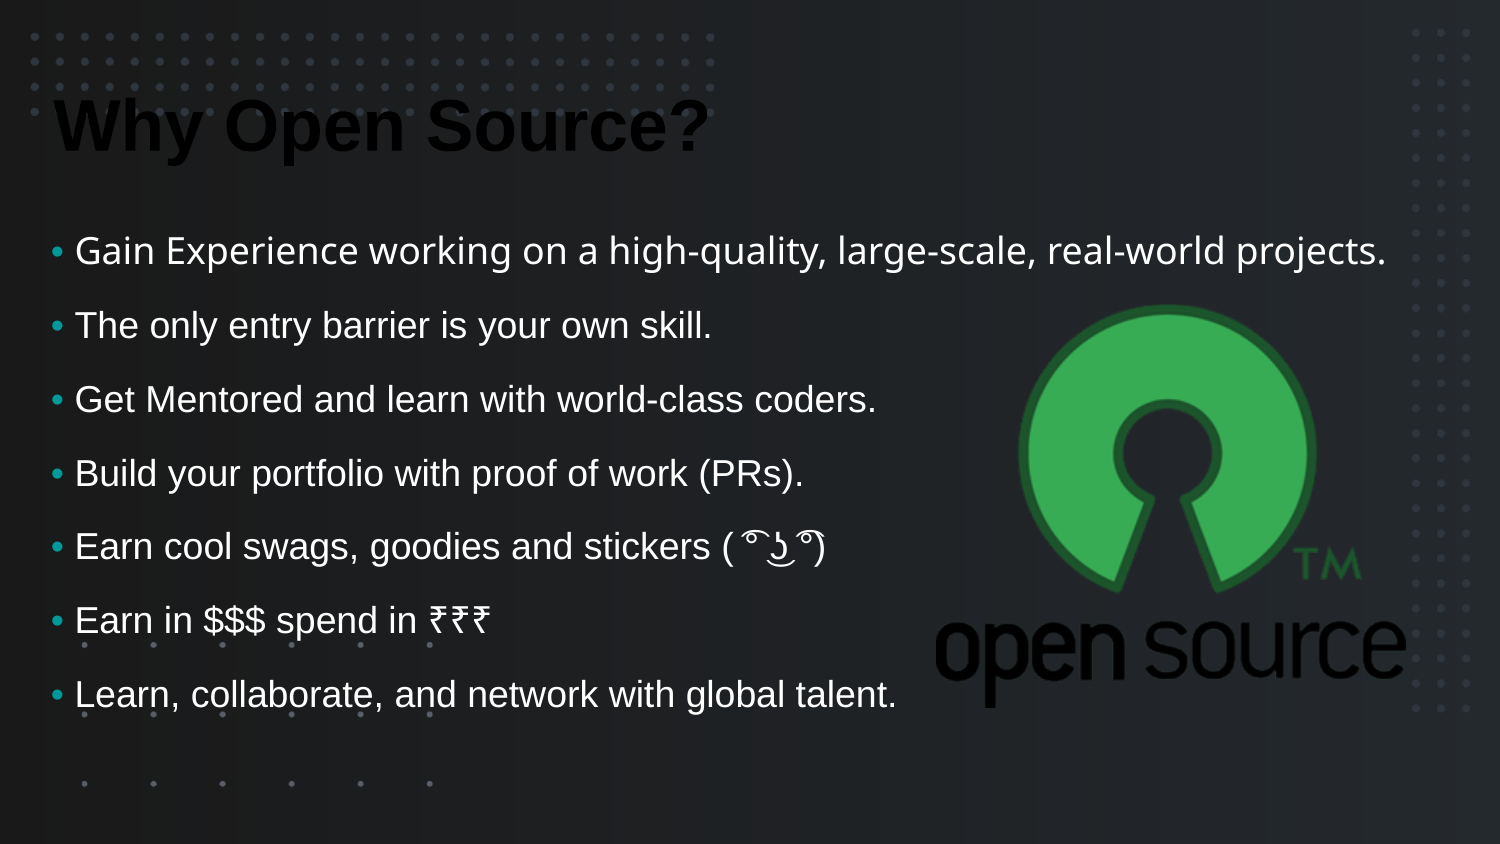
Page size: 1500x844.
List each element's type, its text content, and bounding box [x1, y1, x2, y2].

text_box • Gain Experience working on a high-quality, large-scale, real-world projects. • The only entry barrier is your own skill. • Get Mentored and learn with world-class coders. • Build your portfolio with proof of work (PRs). • Earn cool swags, goodies and stickers ( ͡° ͜ʖ ͡°) • Earn in $$$ spend in ₹₹₹ • Learn, collaborate, and network with global talent. [35, 217, 1488, 844]
picture [22, 20, 1478, 844]
picture [936, 304, 1406, 708]
